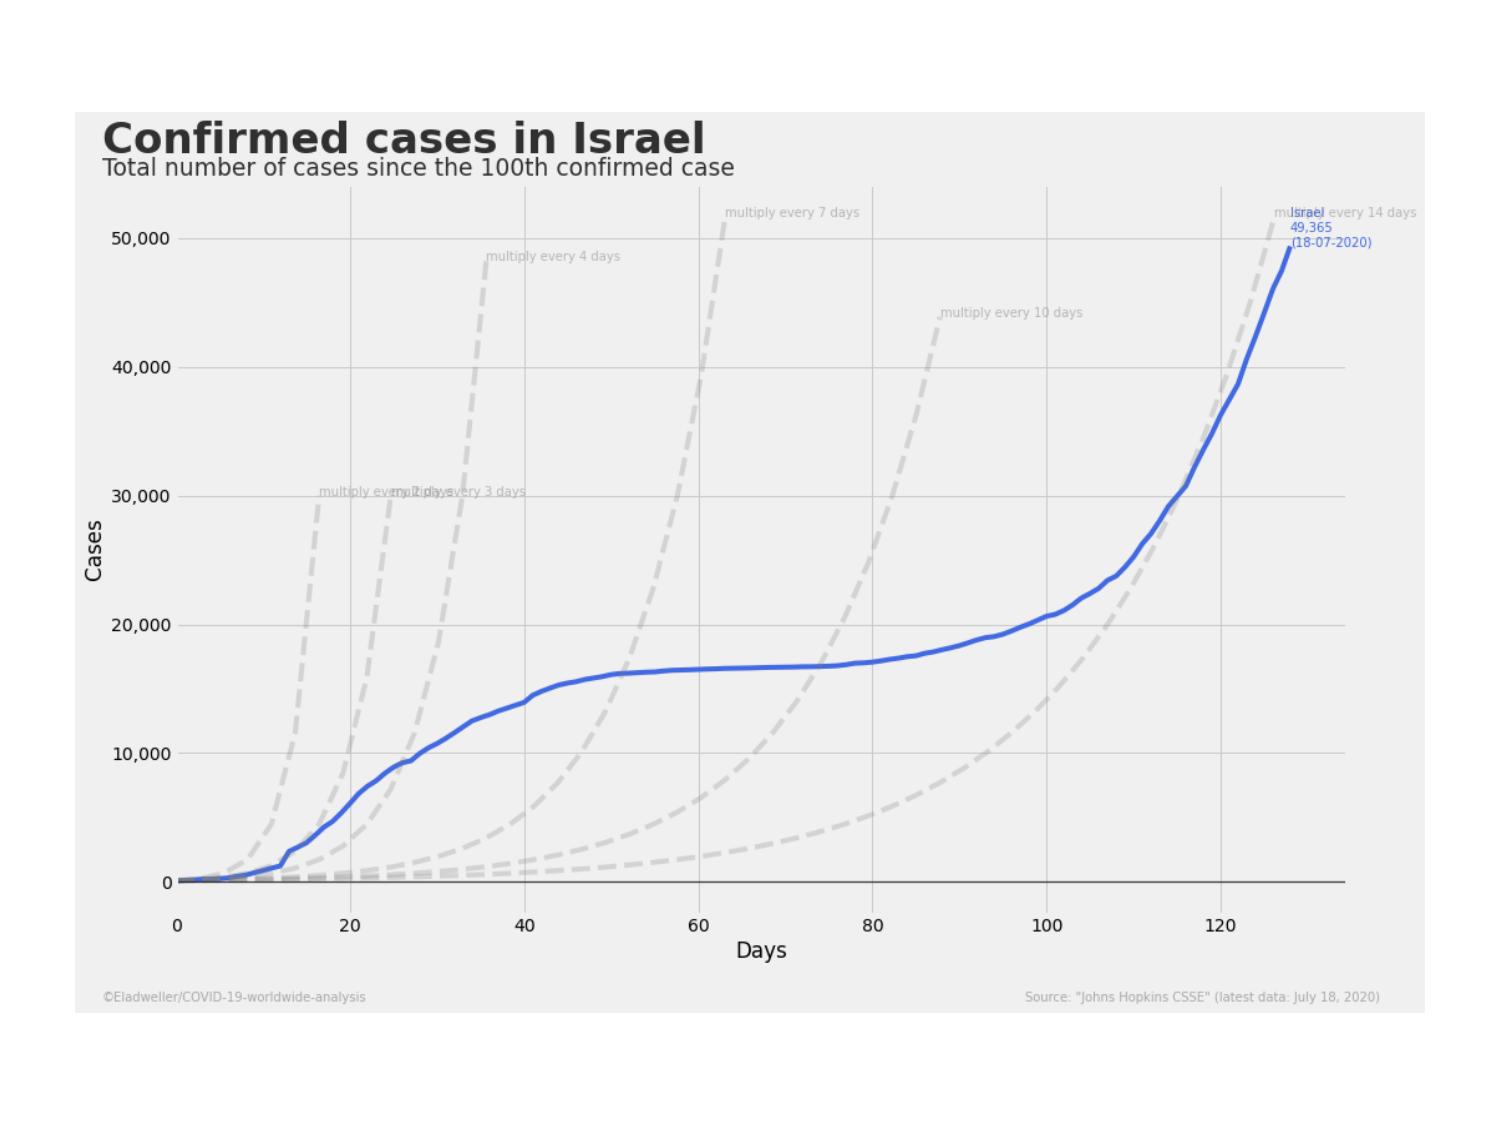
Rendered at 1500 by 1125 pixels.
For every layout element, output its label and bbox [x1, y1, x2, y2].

picture [74, 112, 1426, 1013]
